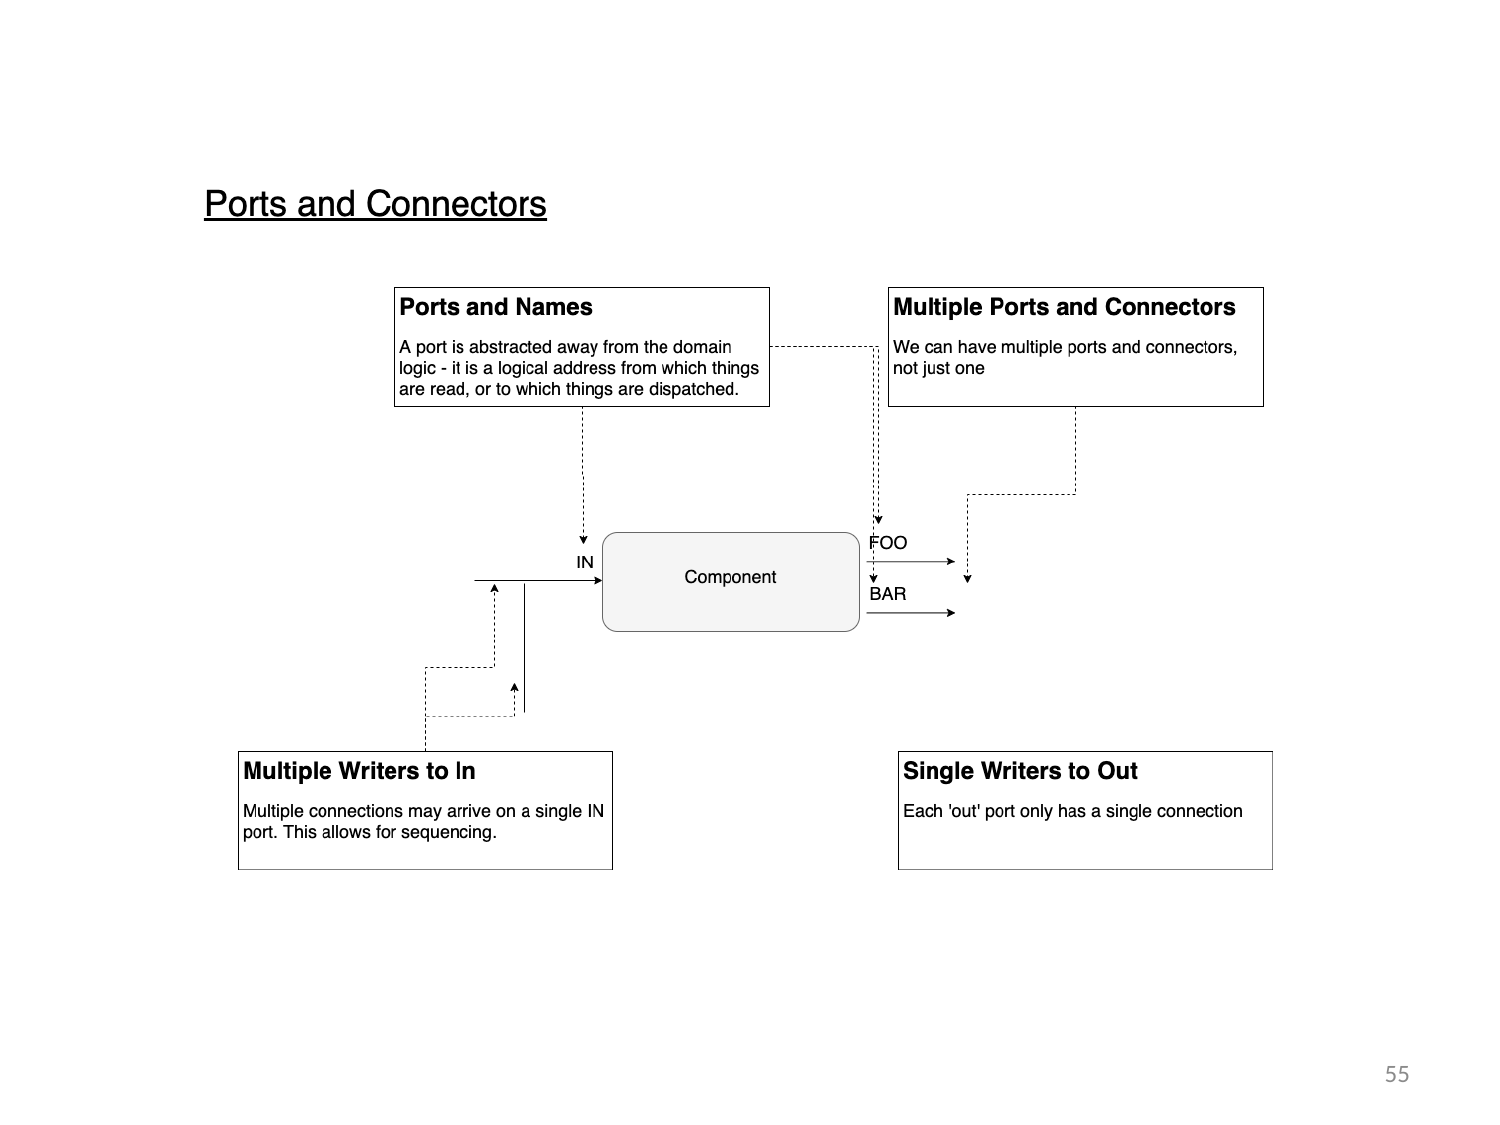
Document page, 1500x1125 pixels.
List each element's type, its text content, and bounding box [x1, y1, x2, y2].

slide_number 55 [1074, 1042, 1425, 1103]
picture [187, 178, 1273, 870]
